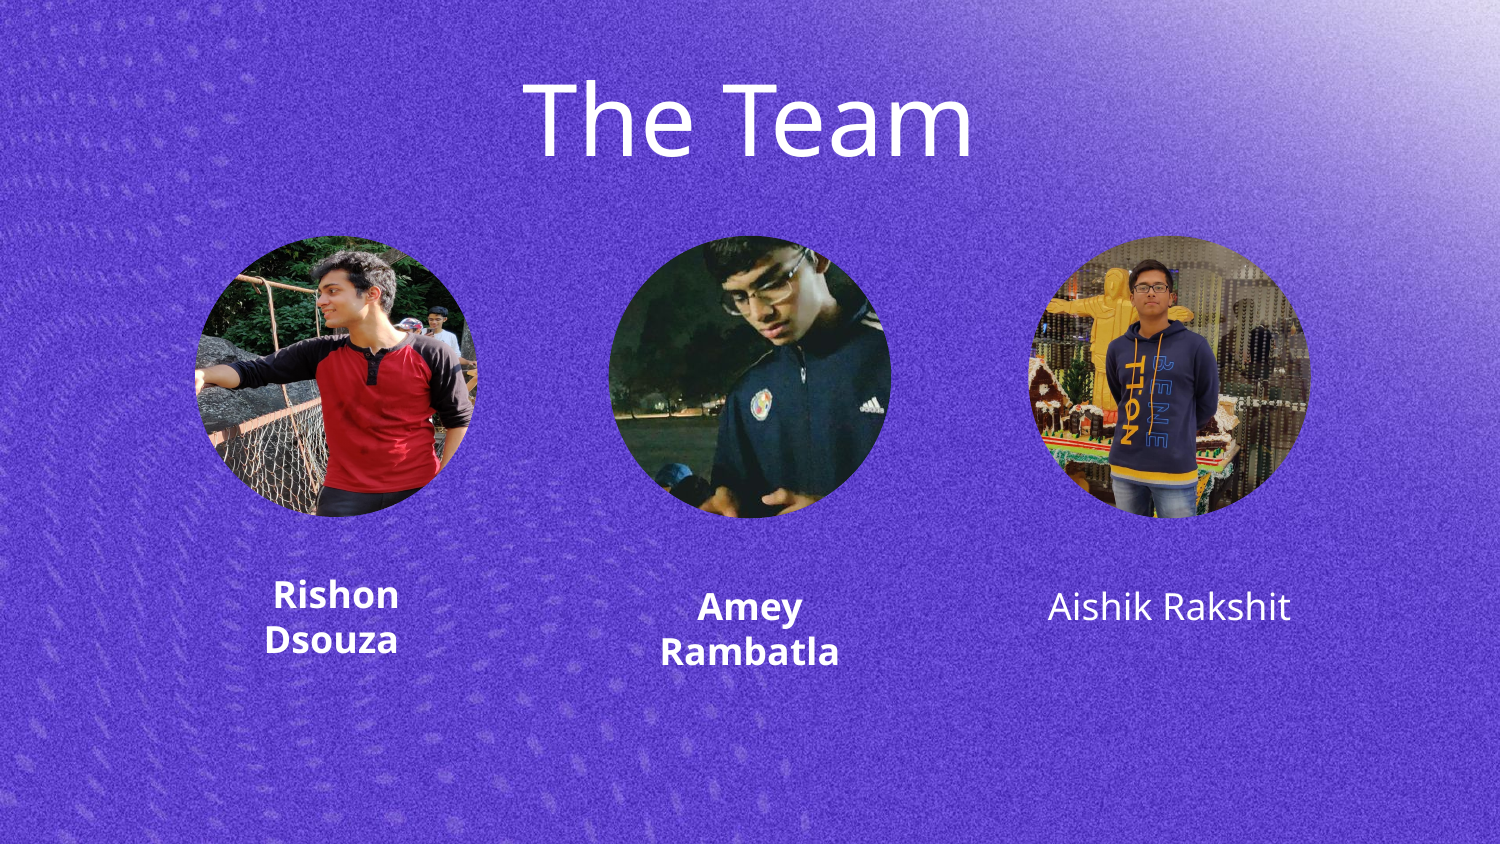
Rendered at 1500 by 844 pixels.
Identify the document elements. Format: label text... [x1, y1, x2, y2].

subtitle Rishon Dsouza [234, 556, 438, 639]
list Amey Rambatla [593, 567, 907, 639]
title The Team [459, 40, 1041, 144]
subtitle Aishik Rakshit [1016, 567, 1323, 639]
picture [0, 0, 1500, 844]
